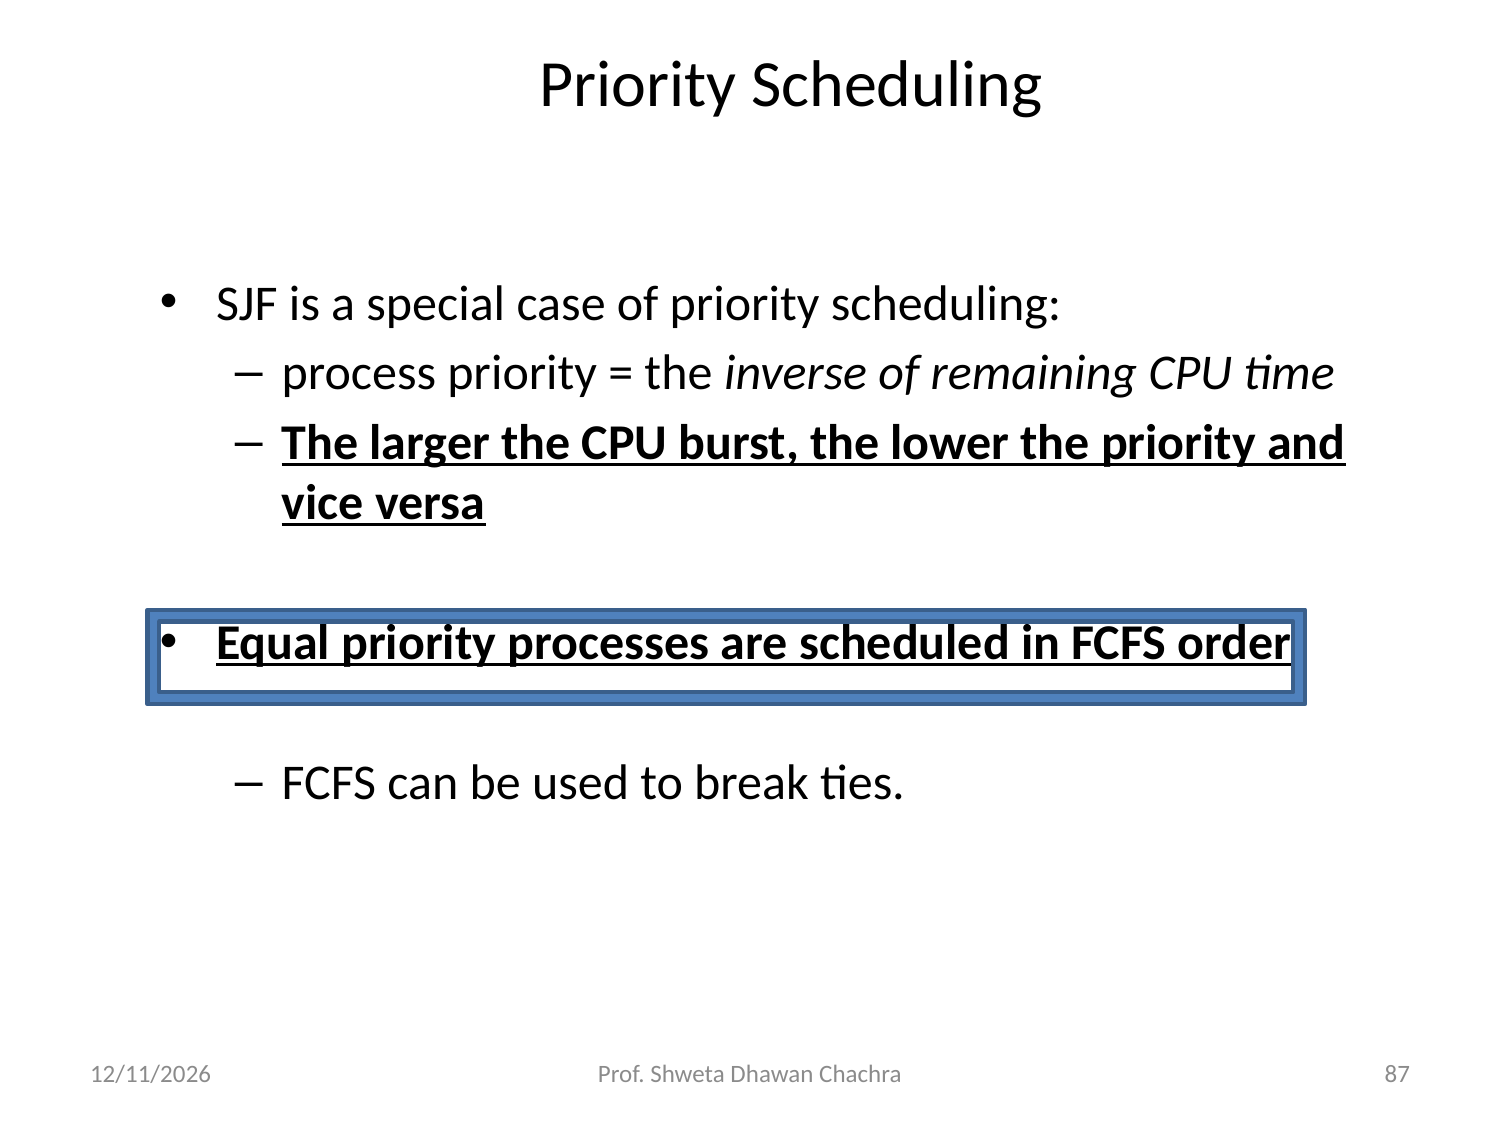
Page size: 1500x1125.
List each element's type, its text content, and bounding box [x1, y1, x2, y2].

title Priority Scheduling [158, 33, 1425, 128]
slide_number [75, 1042, 425, 1103]
list SJF is a special case of priority scheduling: process priority = the inverse of remaining CPU time The larger the CPU burst, the lower the priority and vice versa Equal priority processes are scheduled in FCFS order FCFS can be used to break ties. [144, 202, 1363, 946]
footer Prof. Shweta Dhawan Chachra [512, 1042, 988, 1103]
slide_number 87 [1074, 1042, 1425, 1103]
text_box [145, 608, 1307, 706]
